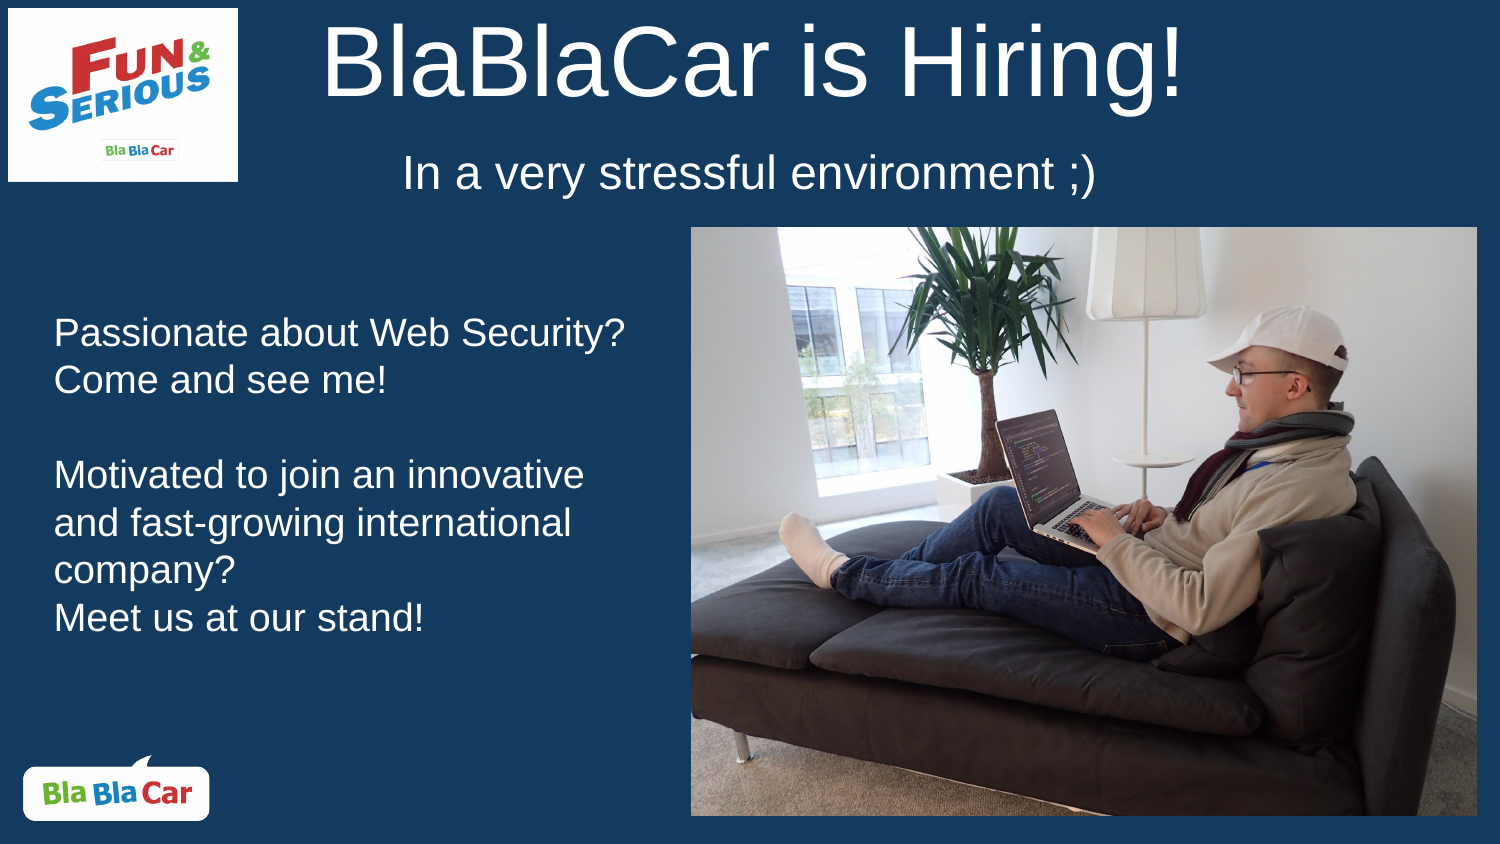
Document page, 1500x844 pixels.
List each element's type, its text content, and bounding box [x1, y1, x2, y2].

picture [8, 8, 238, 182]
text_box In a very stressful environment ;) [194, 126, 1306, 209]
title BlaBlaCar is Hiring! [239, 9, 1500, 127]
picture [691, 226, 1477, 816]
text_box Passionate about Web Security? Come and see me! Motivated to join an innovative and fast-growing international company? Meet us at our stand! [38, 208, 669, 739]
picture [23, 753, 210, 821]
